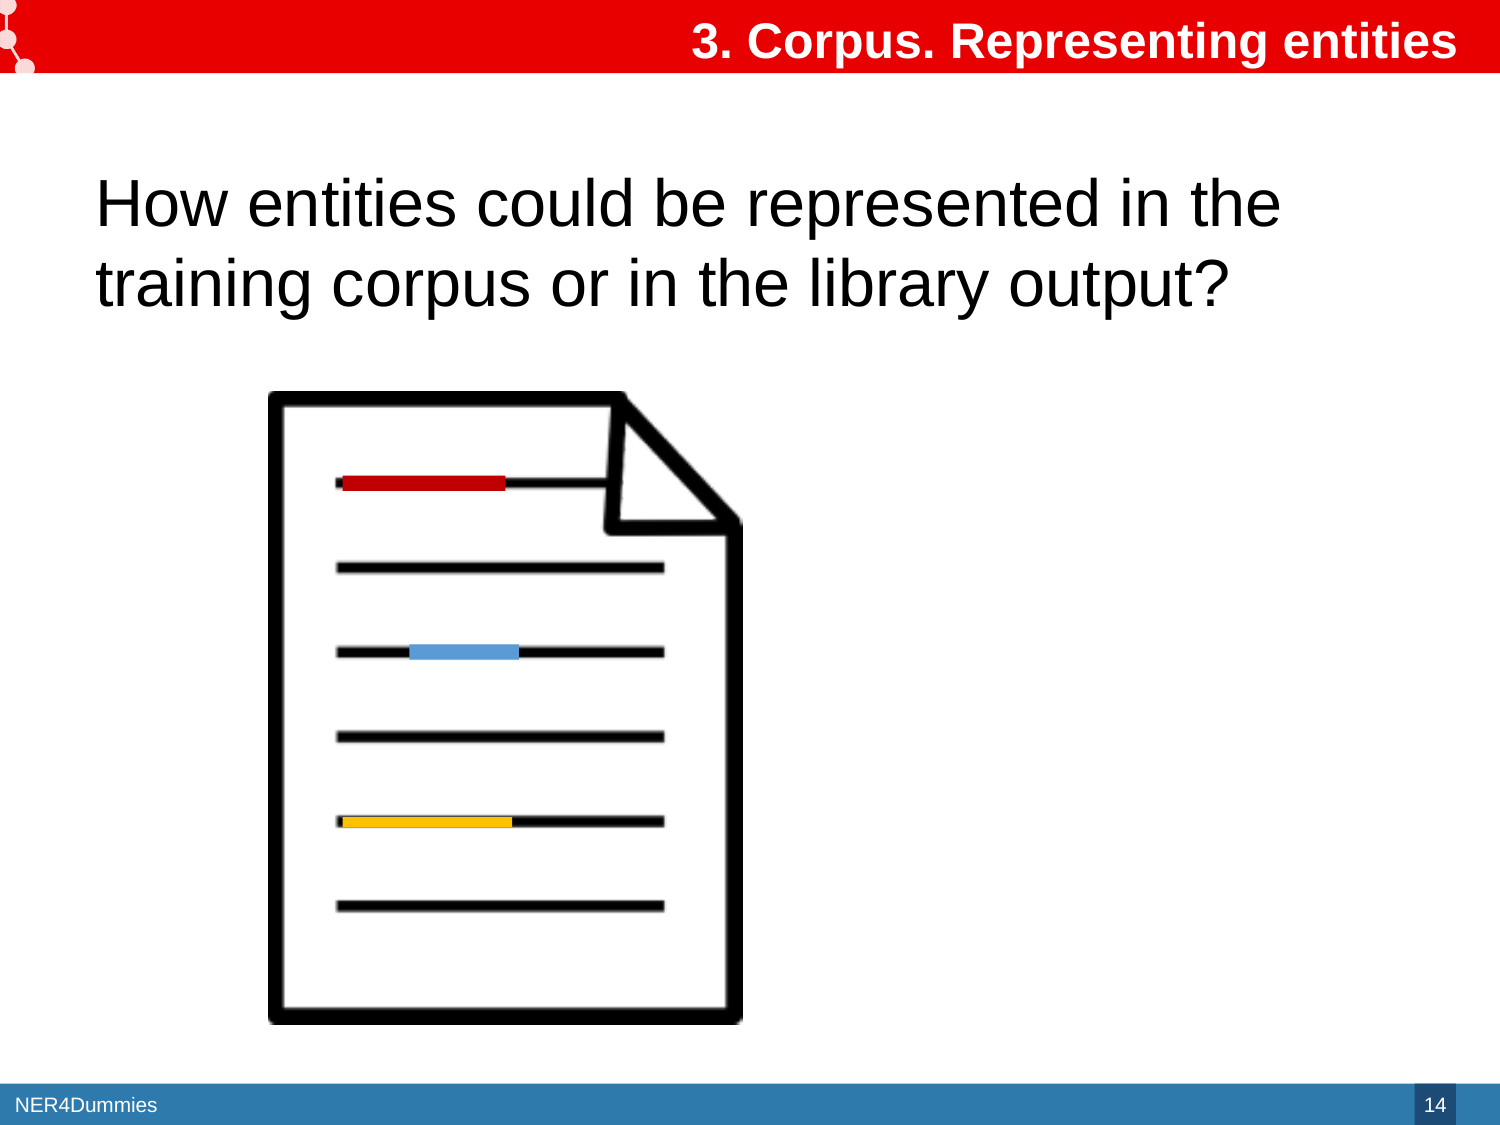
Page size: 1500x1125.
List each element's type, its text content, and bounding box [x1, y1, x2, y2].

text_box How entities could be represented in the training corpus or in the library output? [80, 152, 1446, 328]
slide_number 14 [1414, 1083, 1457, 1125]
title 3. Corpus. Representing entities [212, 13, 1488, 64]
picture [267, 391, 743, 1025]
